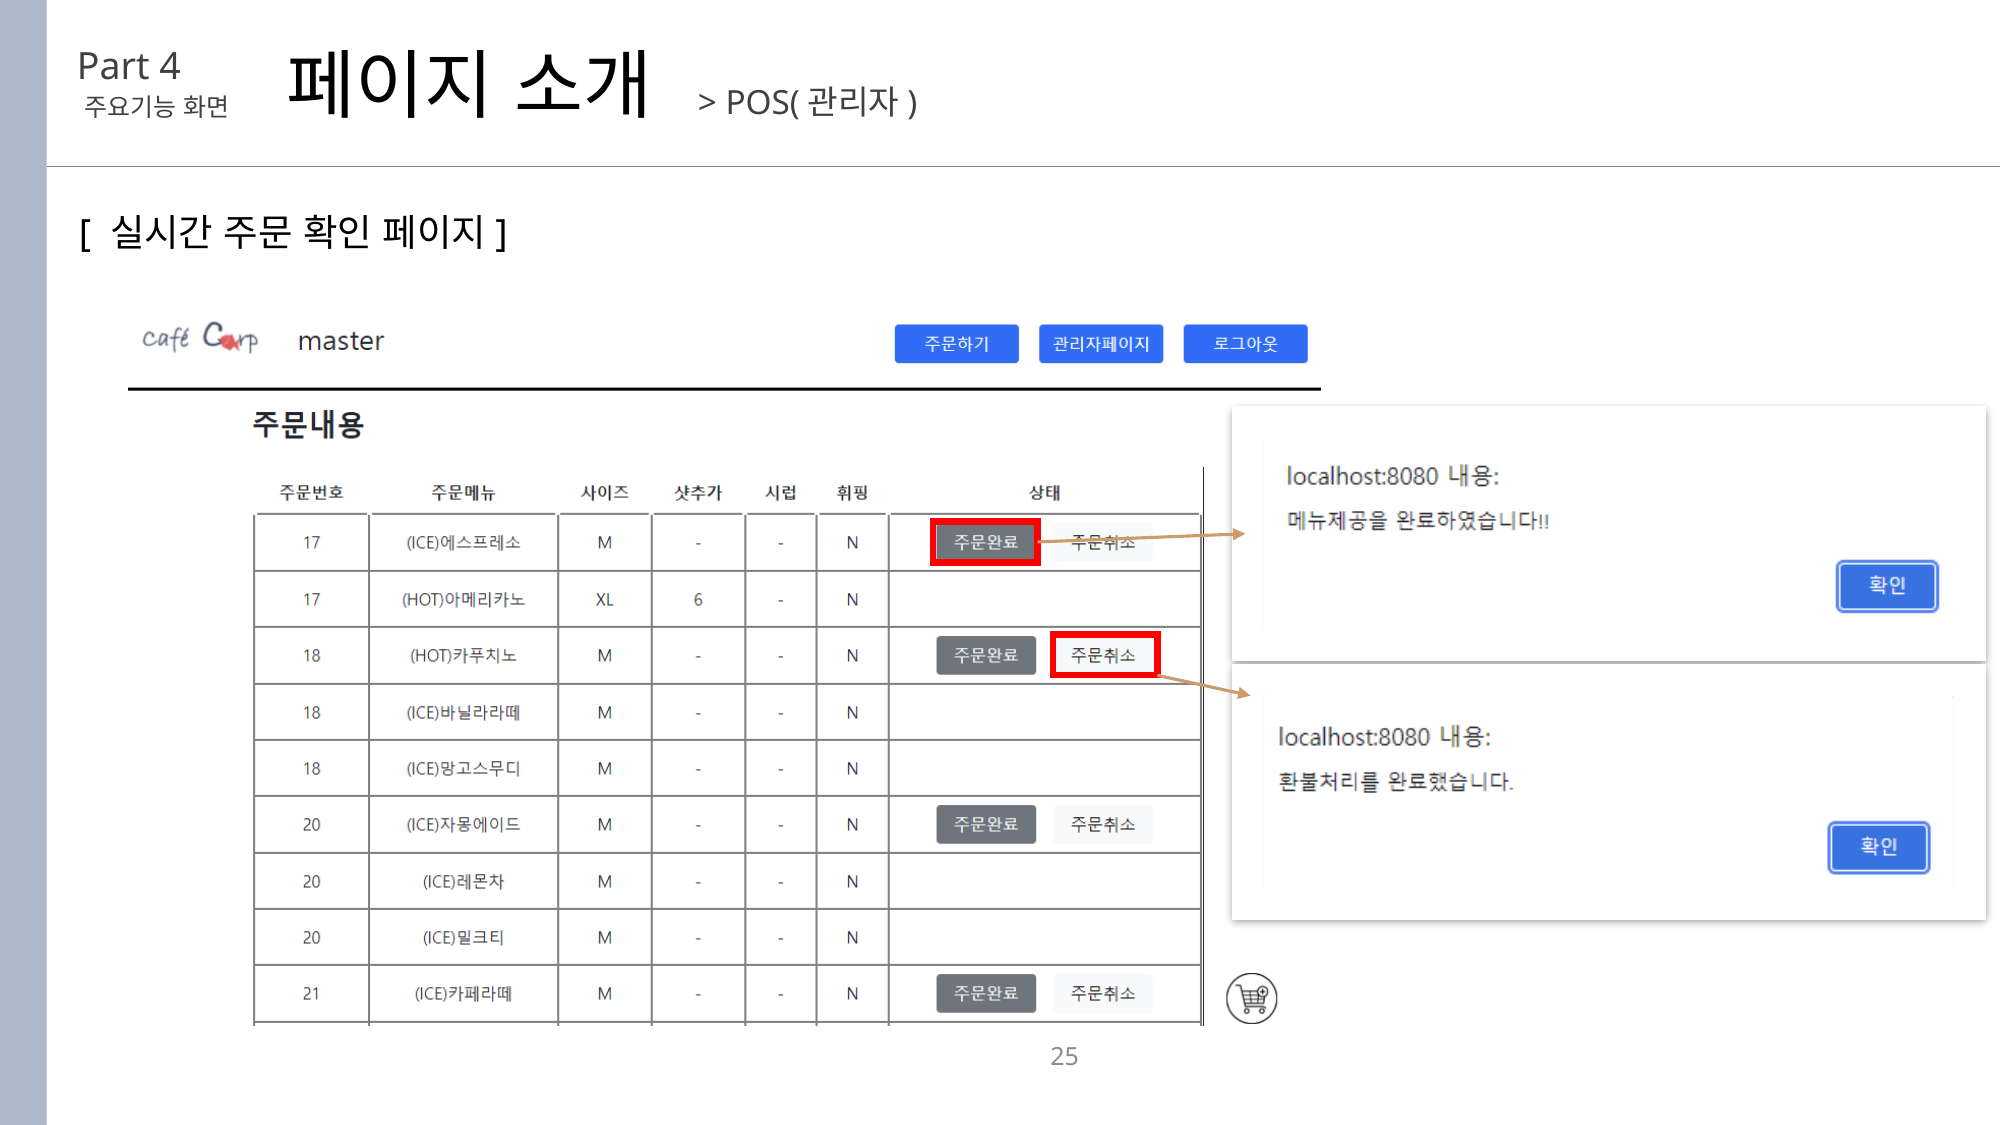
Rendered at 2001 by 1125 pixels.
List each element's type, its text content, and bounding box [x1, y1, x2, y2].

text_box > POS(관리자) [683, 73, 933, 129]
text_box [1157, 675, 1251, 696]
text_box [1037, 533, 1246, 542]
text_box Part 4 [62, 34, 196, 95]
slide_number 25 [839, 1027, 1290, 1087]
text_box [0, 0, 48, 1125]
text_box 주요기능 화면 [70, 83, 246, 129]
text_box [ 실시간 주문 확인 페이지] [48, 201, 539, 262]
text_box 페이지 소개 [271, 30, 668, 135]
picture [127, 297, 1955, 1026]
